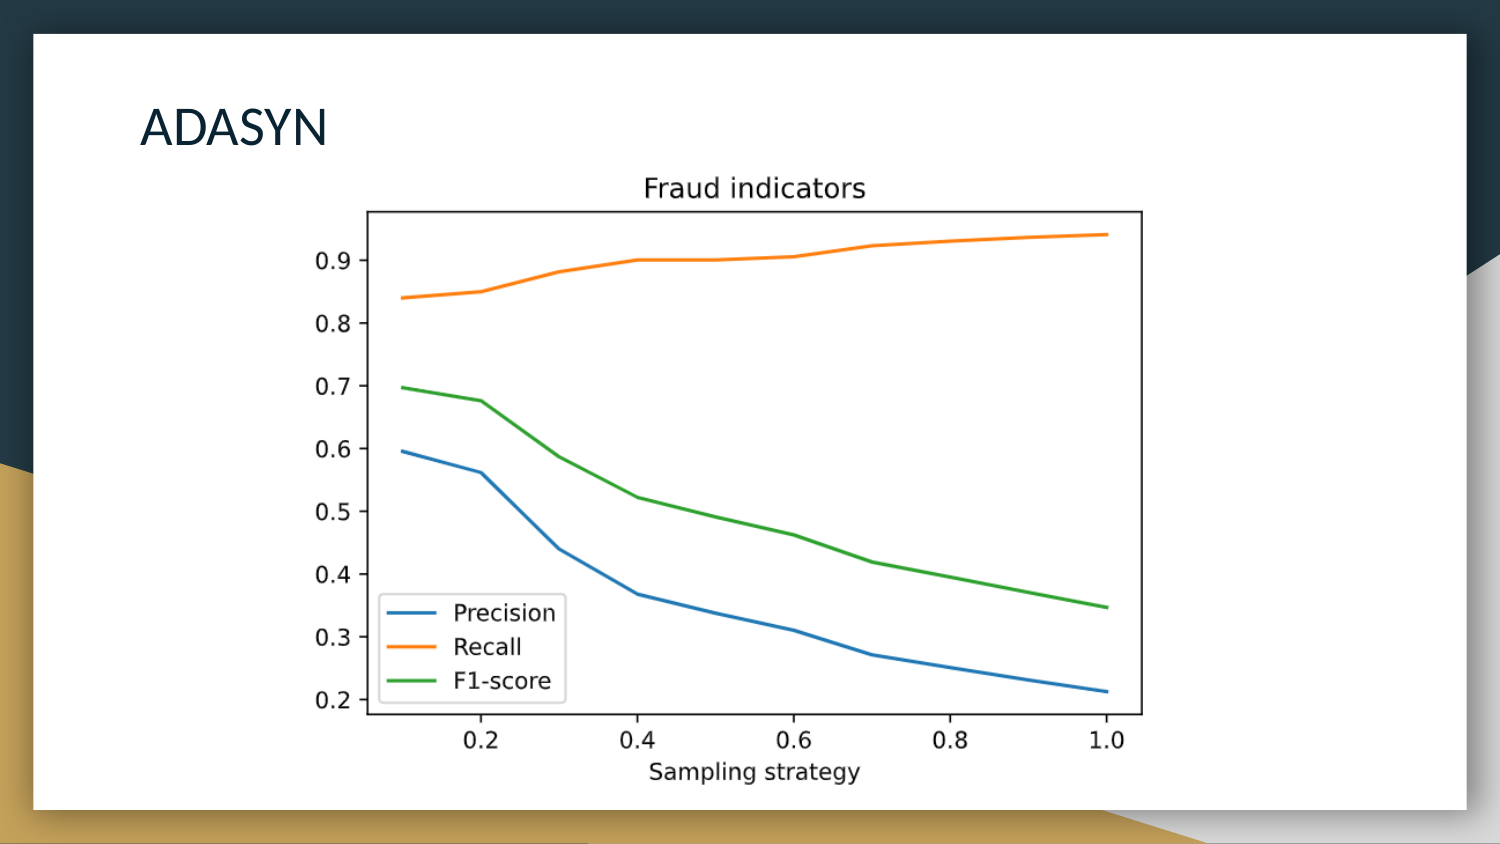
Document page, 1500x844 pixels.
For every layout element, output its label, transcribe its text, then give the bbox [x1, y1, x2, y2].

picture [304, 172, 1196, 794]
text_box ADASYN [125, 74, 1353, 173]
